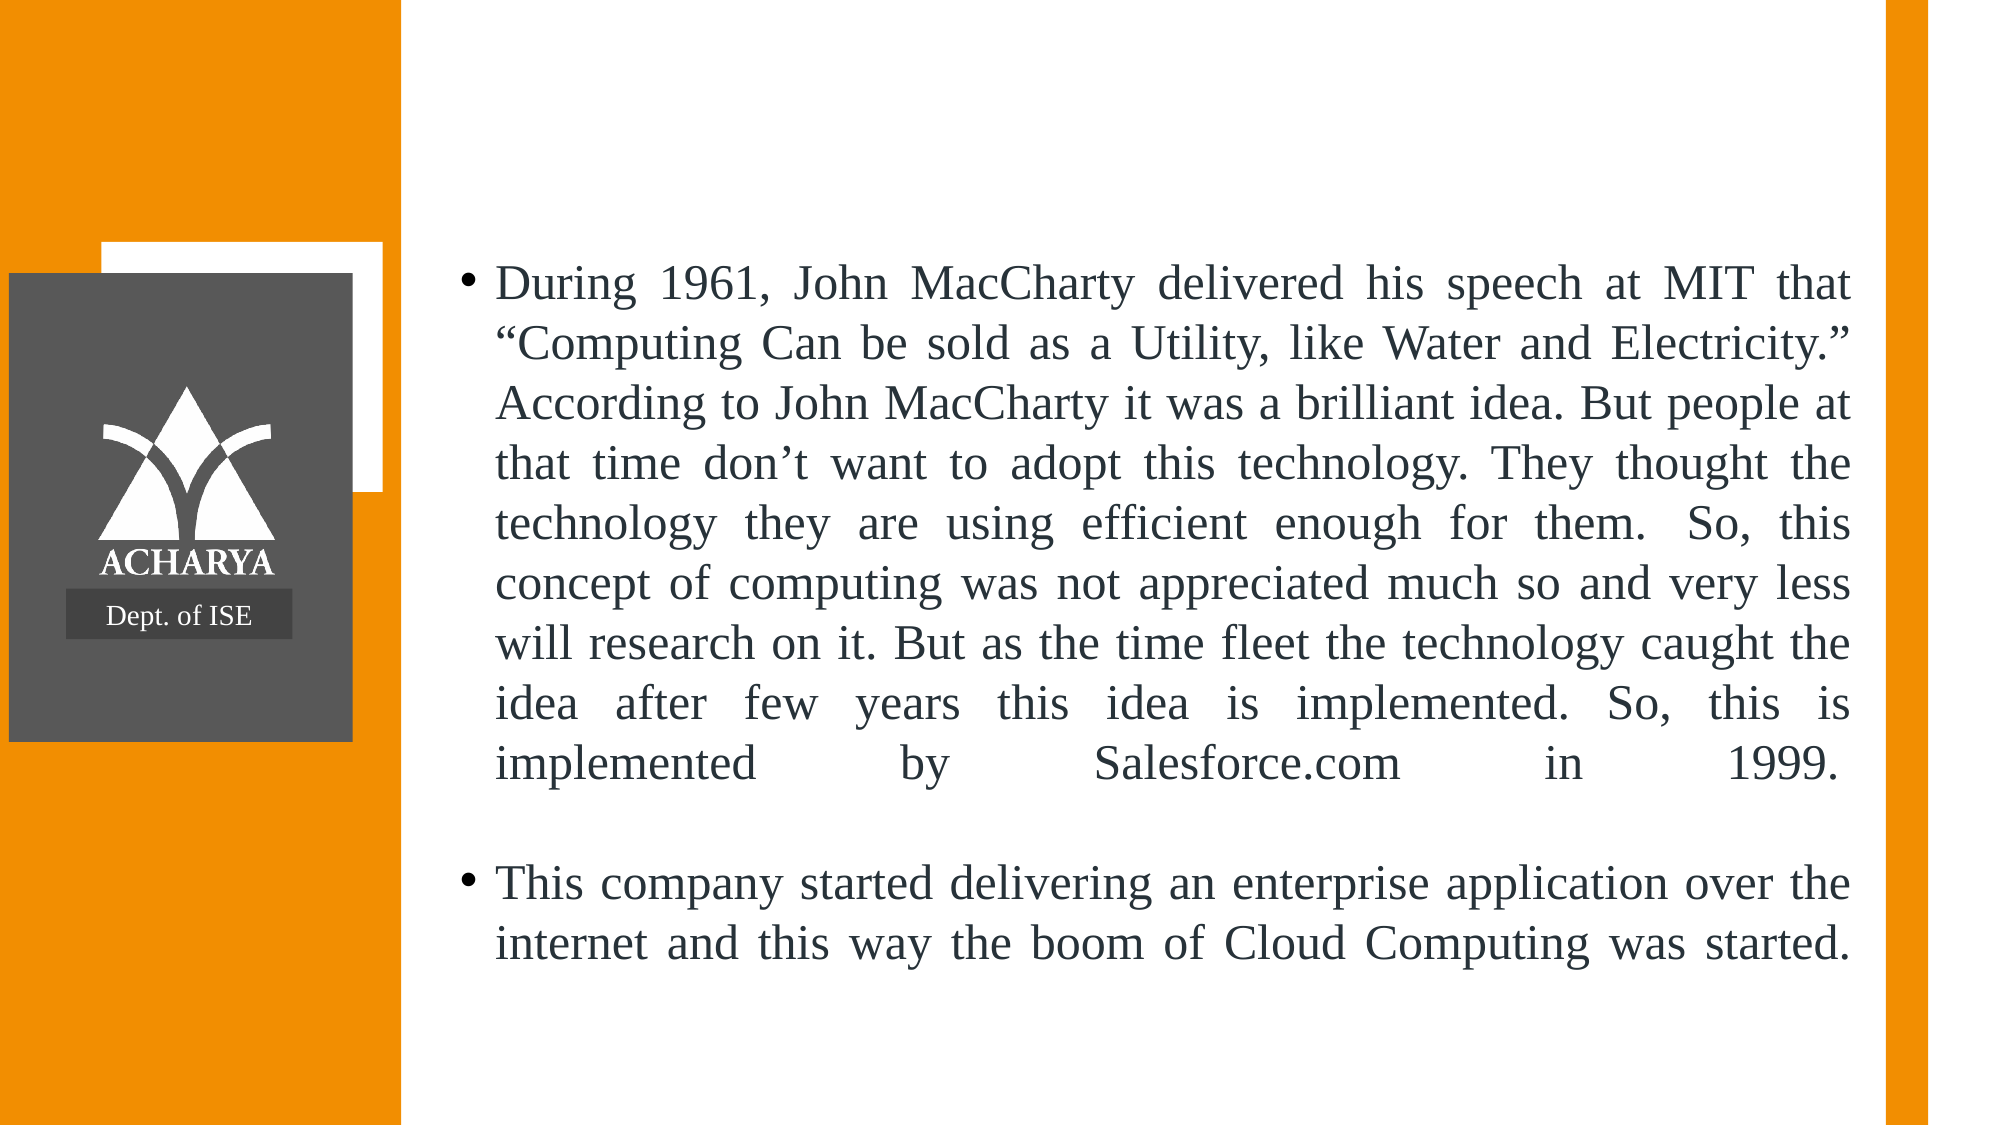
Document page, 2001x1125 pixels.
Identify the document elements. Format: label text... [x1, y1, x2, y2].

text_box During 1961, John MacCharty delivered his speech at MIT that “Computing Can be sold as a Utility, like Water and Electricity.” According to John MacCharty it was a brilliant idea. But people at that time don’t want to adopt this technology. They thought the technology they are using efficient enough for them. So, this concept of computing was not appreciated much so and very less will research on it. But as the time fleet the technology caught the idea after few years this idea is implemented. So, this is implemented by Salesforce.com in 1999. This company started delivering an enterprise application over the internet and this way the boom of Cloud Computing was started. [444, 241, 1868, 1037]
text_box [0, 0, 402, 1125]
text_box [1885, 0, 1929, 1125]
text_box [8, 241, 383, 743]
